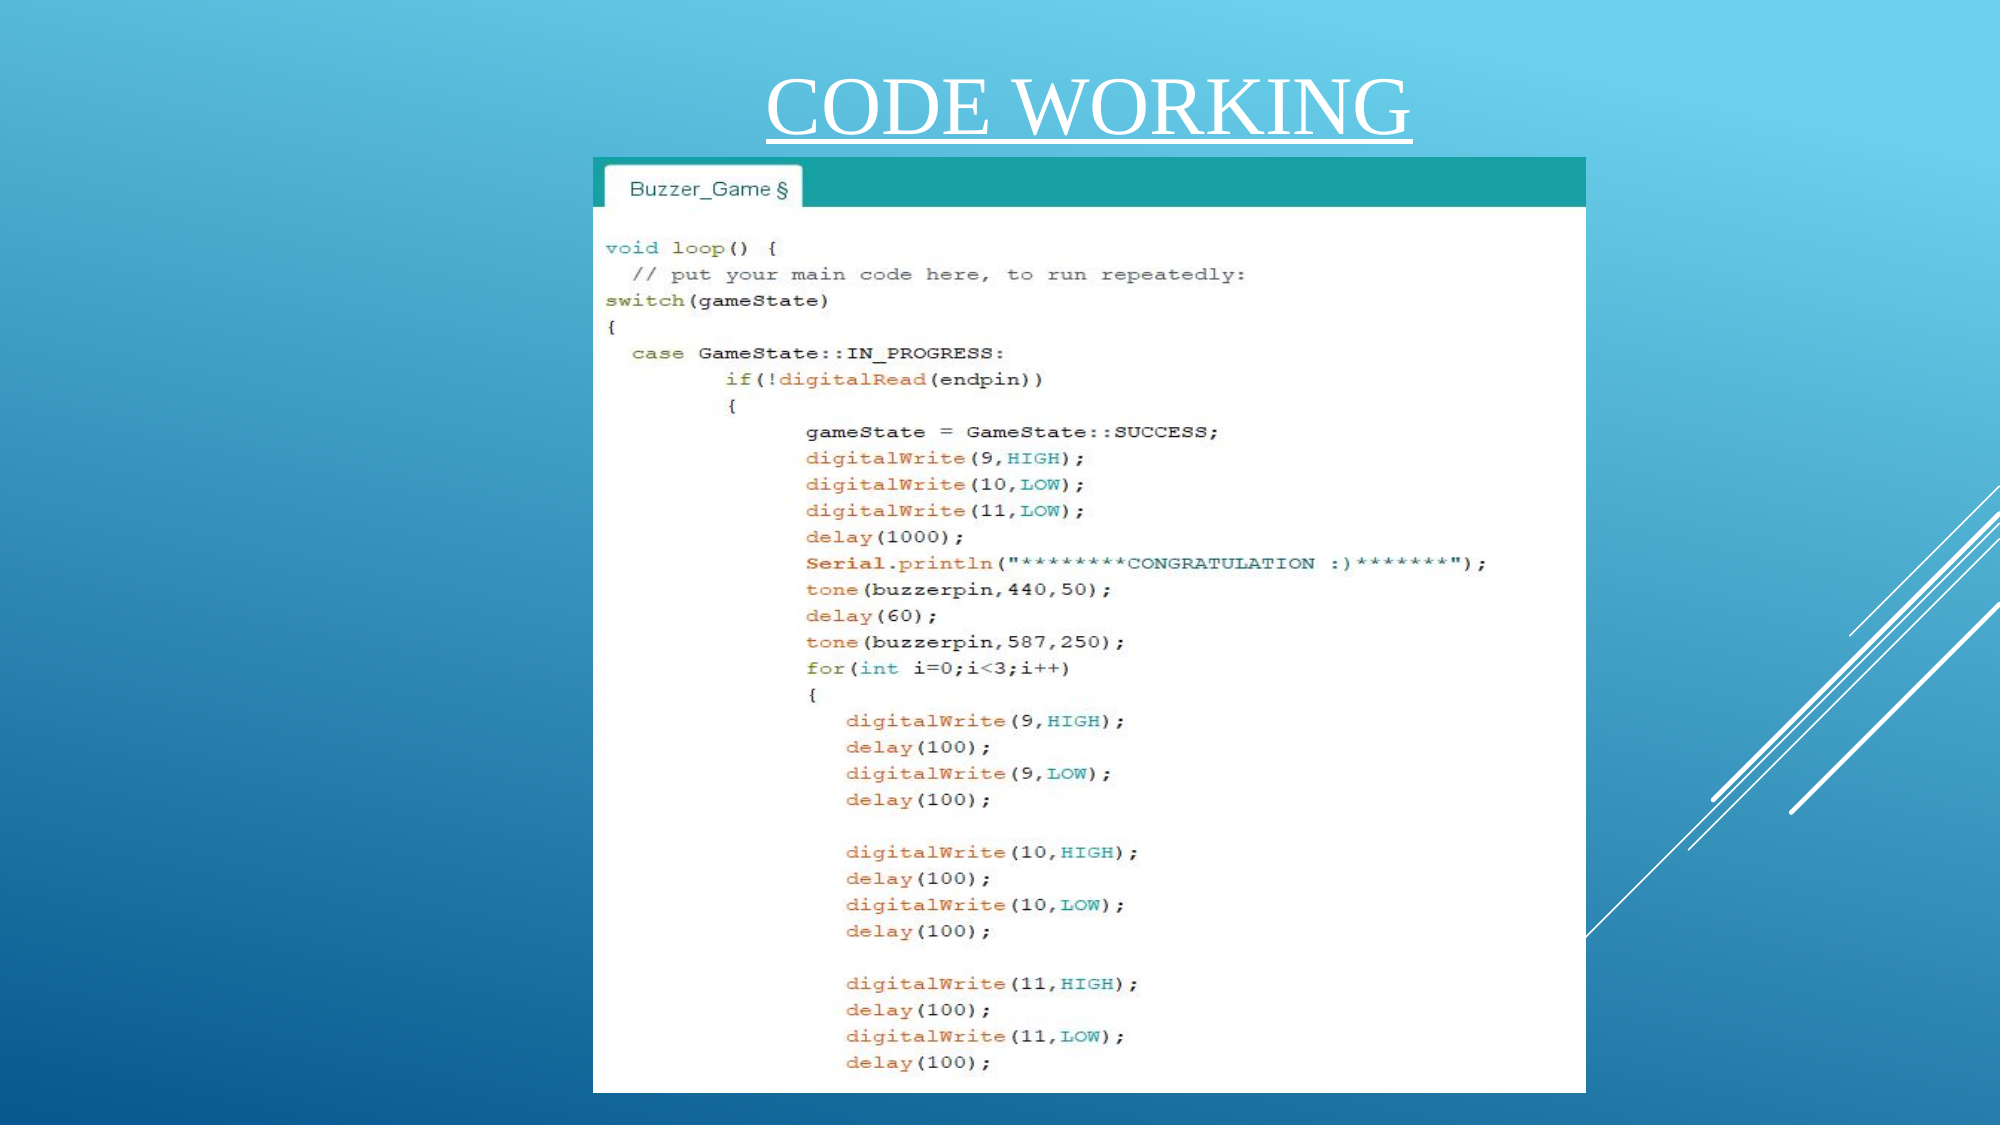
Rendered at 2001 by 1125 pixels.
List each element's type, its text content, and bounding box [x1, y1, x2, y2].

title CODE WORKING [267, 0, 1912, 203]
picture [592, 156, 1587, 1093]
